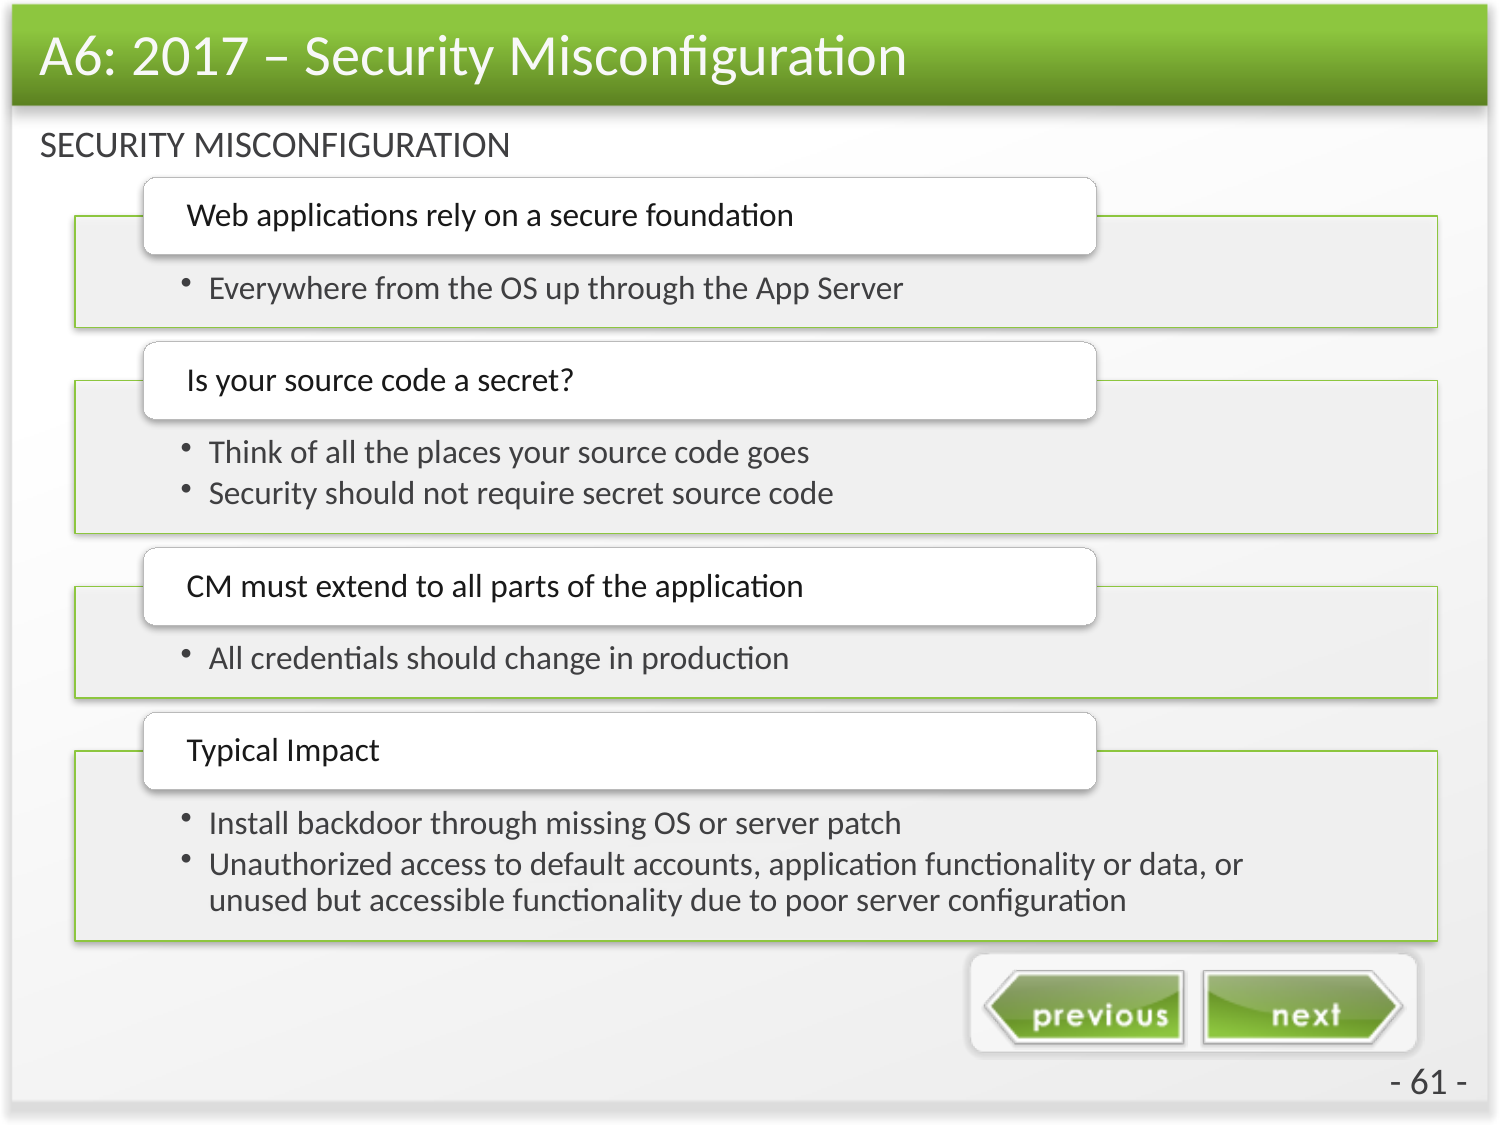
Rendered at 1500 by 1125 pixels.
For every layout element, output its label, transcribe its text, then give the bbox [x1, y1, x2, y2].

picture [0, 0, 1500, 1125]
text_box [74, 162, 1438, 957]
list SECURITY MISCONFIGURATION [24, 112, 1475, 175]
slide_number - 61 - [1374, 1050, 1488, 1088]
title A6: 2017 – Security Misconfiguration [24, 10, 1475, 99]
